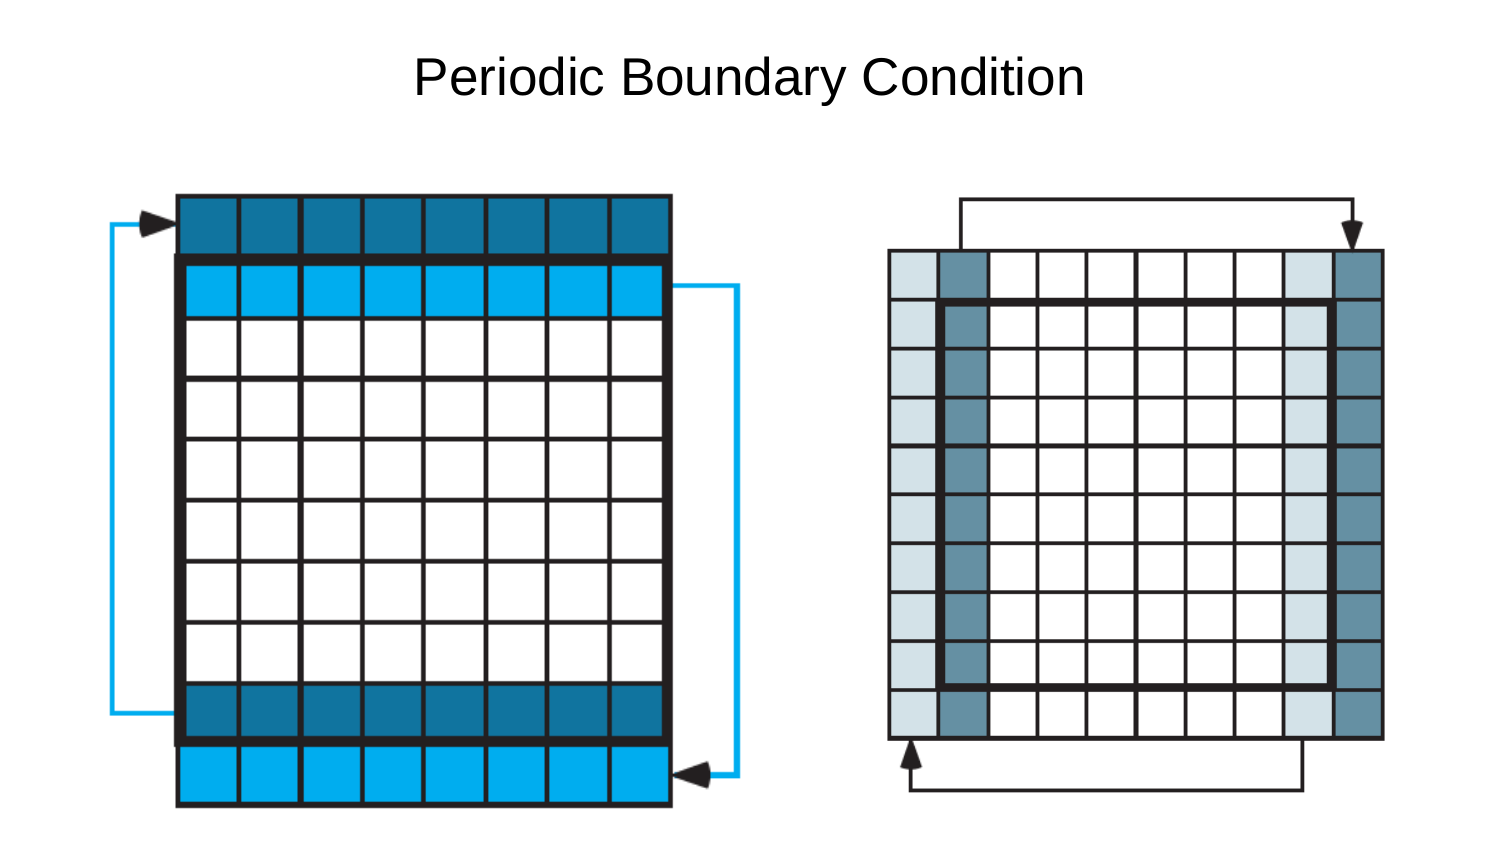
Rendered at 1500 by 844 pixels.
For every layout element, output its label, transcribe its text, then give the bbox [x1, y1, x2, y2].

picture [21, 166, 1451, 824]
title Periodic Boundary Condition [51, 26, 1449, 121]
